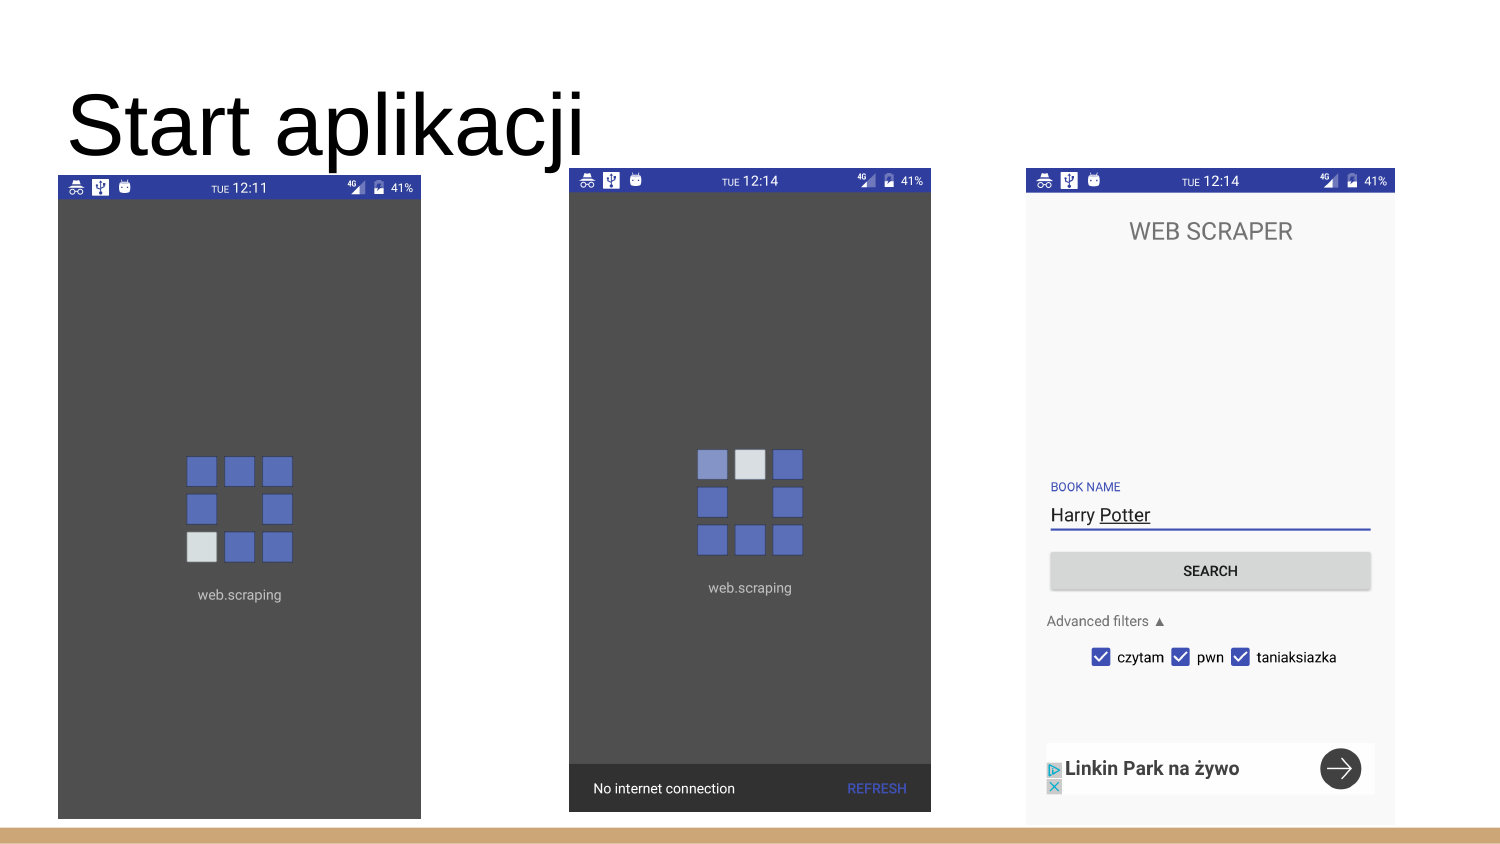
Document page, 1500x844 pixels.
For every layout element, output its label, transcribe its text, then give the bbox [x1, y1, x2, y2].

picture [1025, 168, 1395, 825]
picture [568, 168, 931, 812]
picture [58, 175, 421, 819]
title Start aplikacji [51, 51, 1449, 189]
